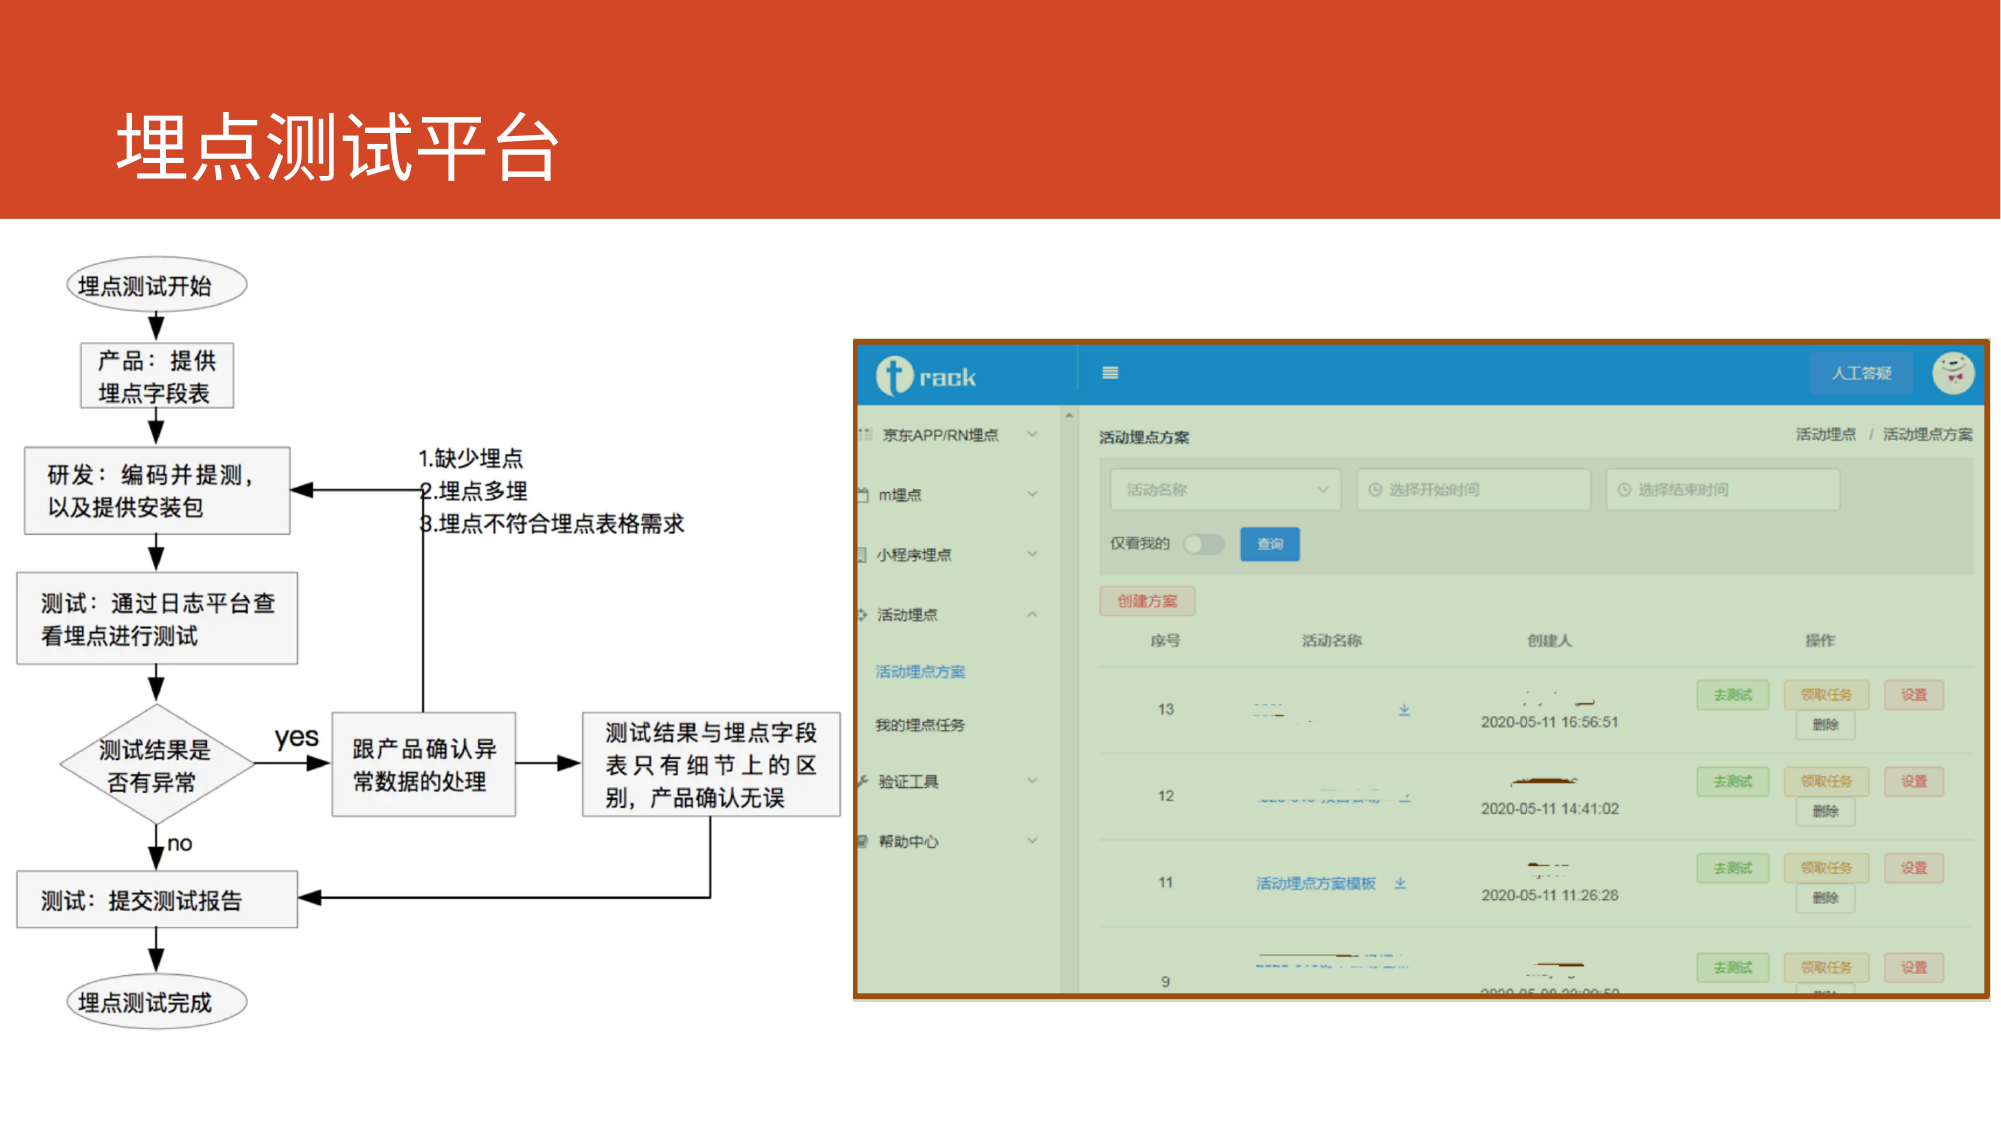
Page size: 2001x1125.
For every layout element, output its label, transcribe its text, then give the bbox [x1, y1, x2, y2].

title 埋点测试平台 [99, 0, 1863, 199]
picture [0, 248, 1991, 1040]
